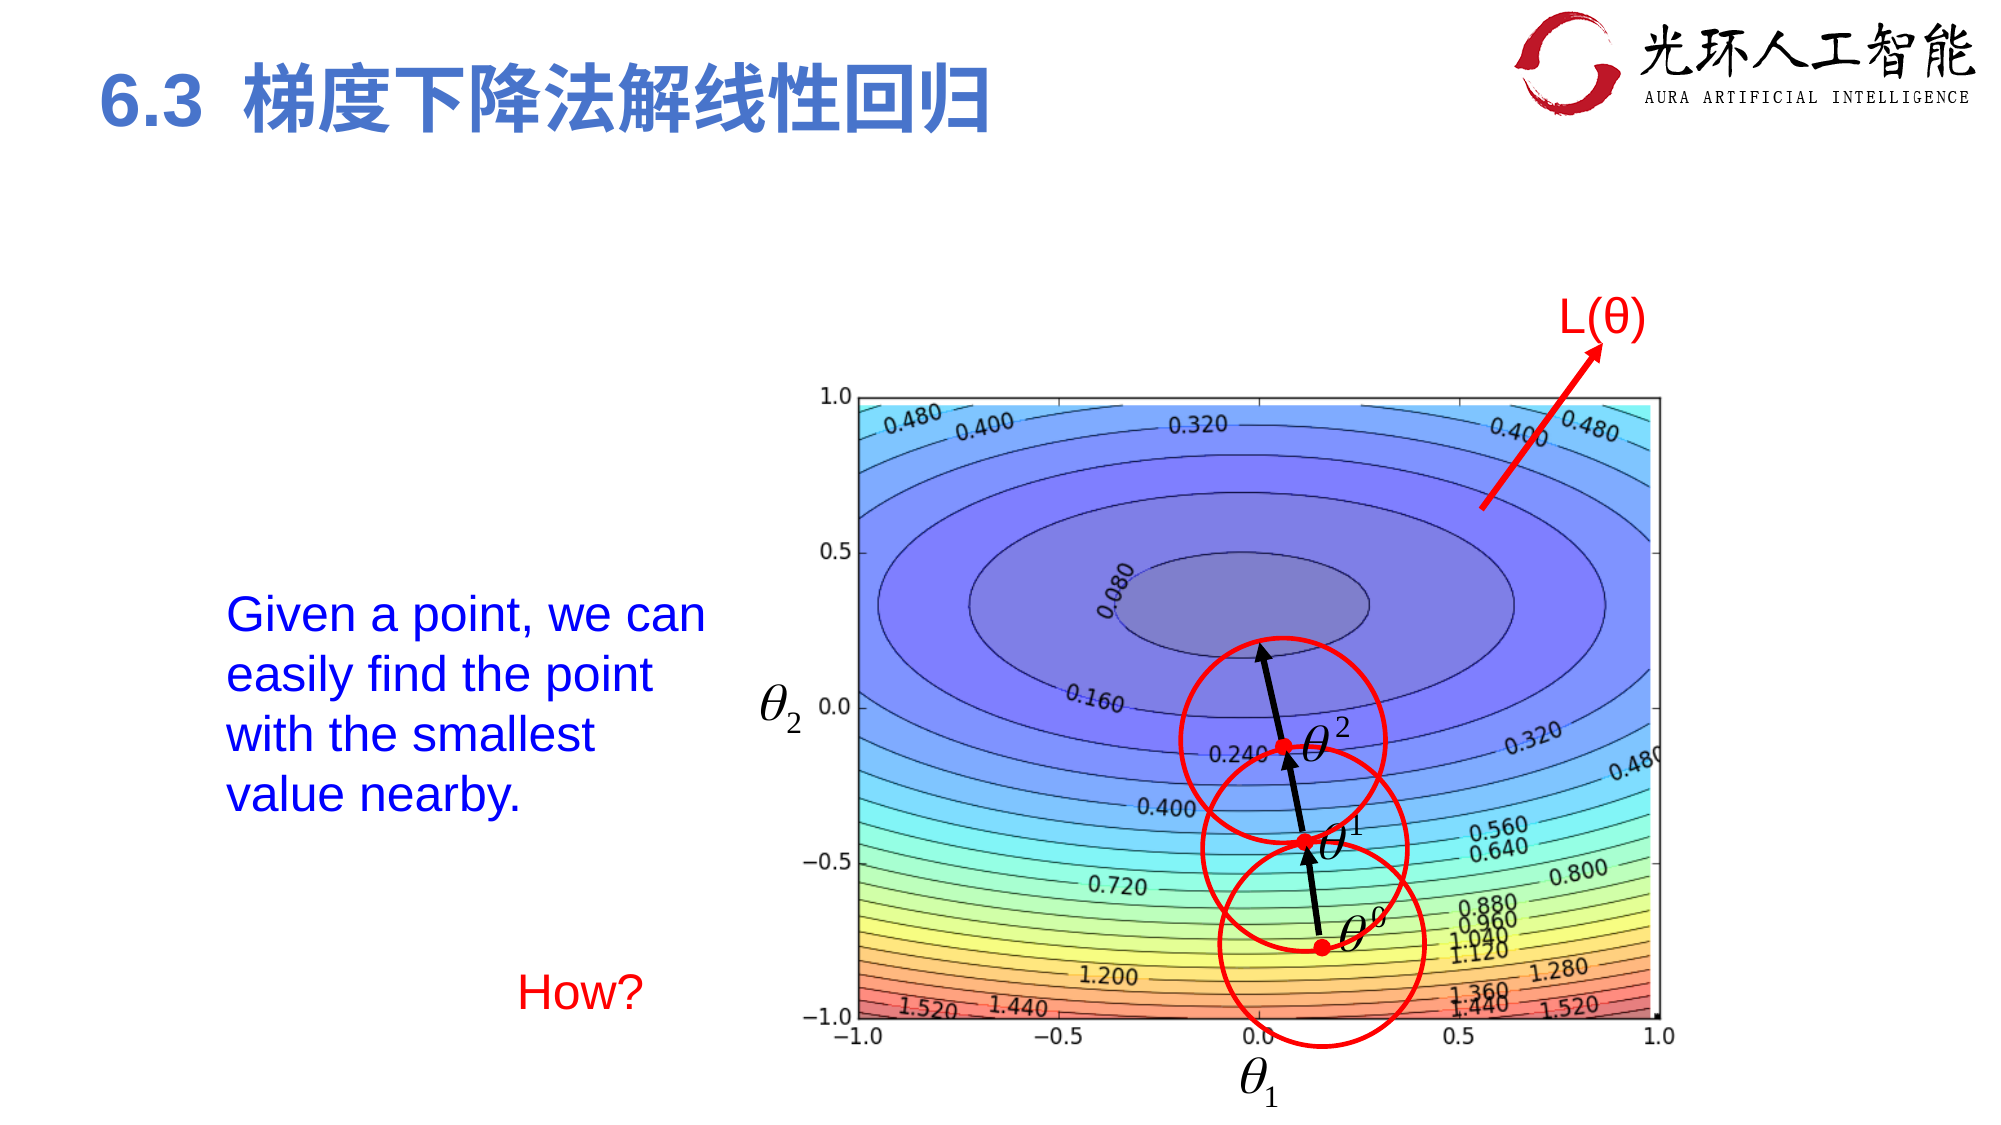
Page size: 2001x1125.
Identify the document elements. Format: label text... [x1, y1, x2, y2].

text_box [1258, 641, 1283, 740]
text_box Given a point, we can easily find the point with the smallest value nearby. [211, 574, 728, 829]
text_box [1330, 892, 1399, 965]
text_box How? [502, 952, 728, 1028]
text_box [1480, 342, 1604, 511]
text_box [1293, 703, 1363, 776]
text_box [1310, 801, 1371, 874]
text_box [1305, 845, 1320, 936]
text_box 6.3 梯度下降法解线性回归 [99, 38, 1900, 155]
text_box L(θ) [1483, 276, 1722, 319]
picture [1512, 9, 1976, 117]
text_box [728, 319, 1764, 1117]
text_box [1285, 749, 1304, 833]
